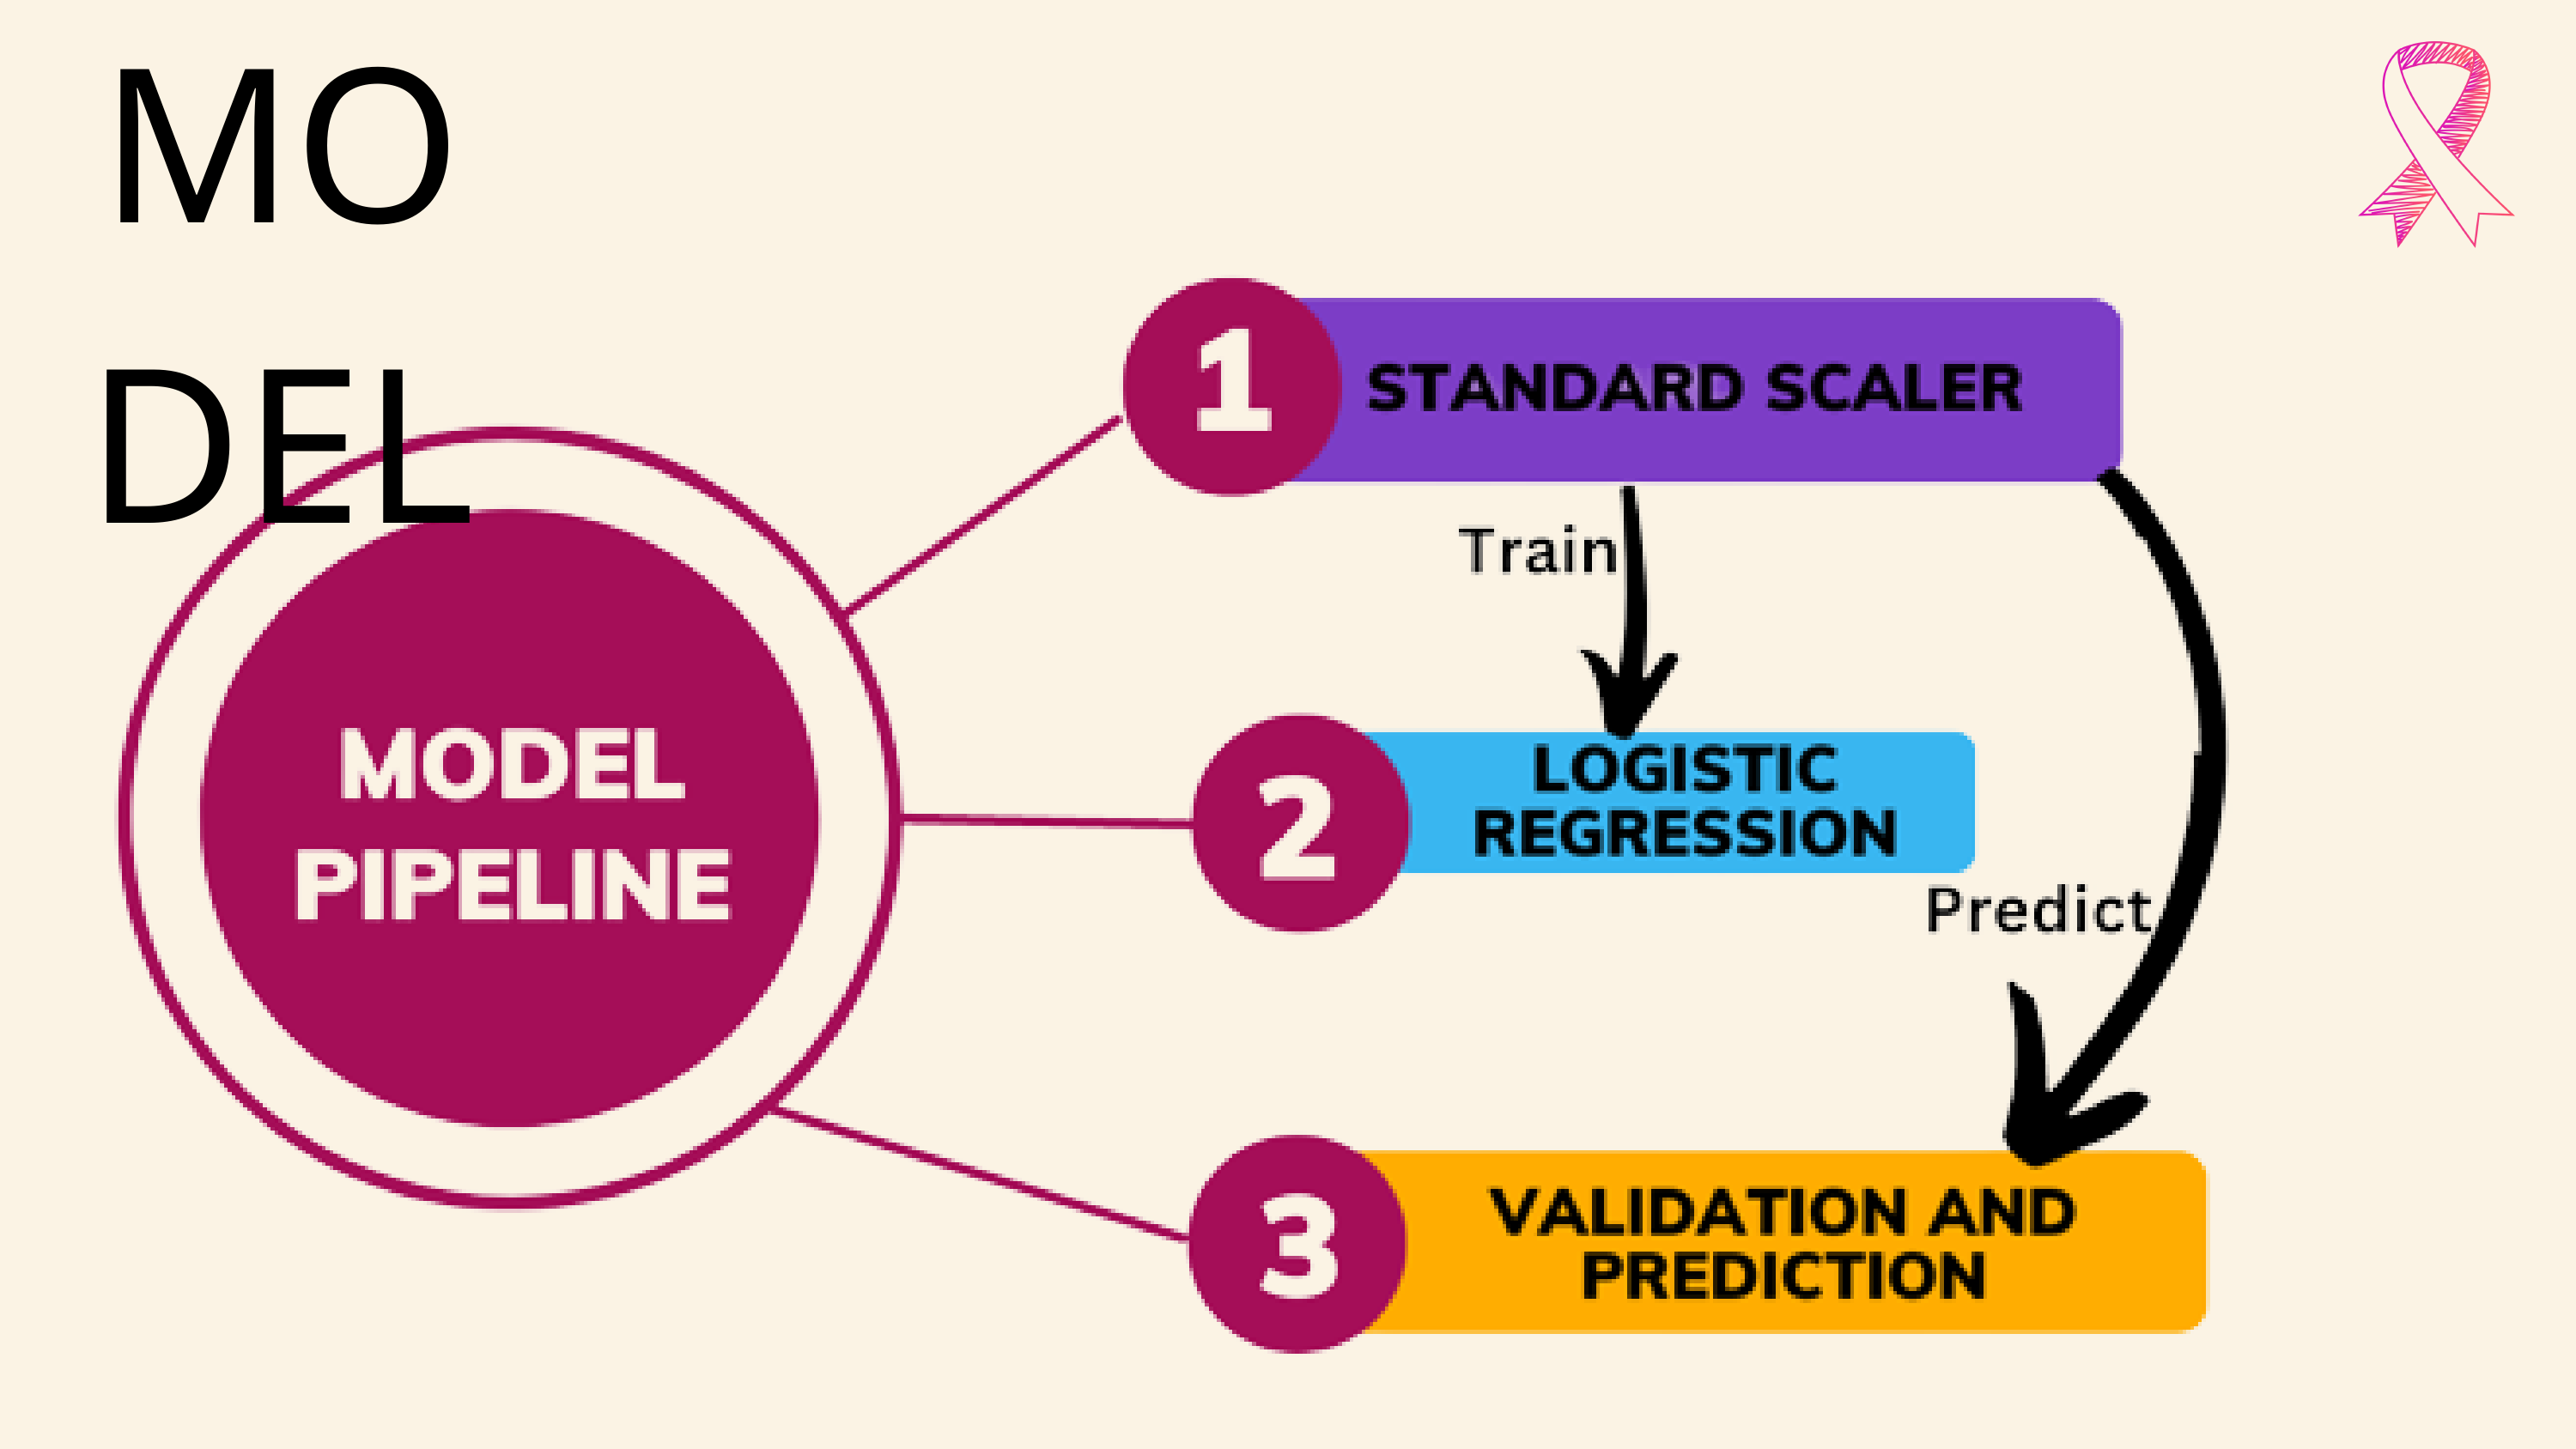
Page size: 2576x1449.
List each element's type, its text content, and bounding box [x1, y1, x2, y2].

picture [2358, 41, 2515, 248]
picture [60, 247, 2317, 1396]
text_box MODEL [60, 0, 501, 246]
